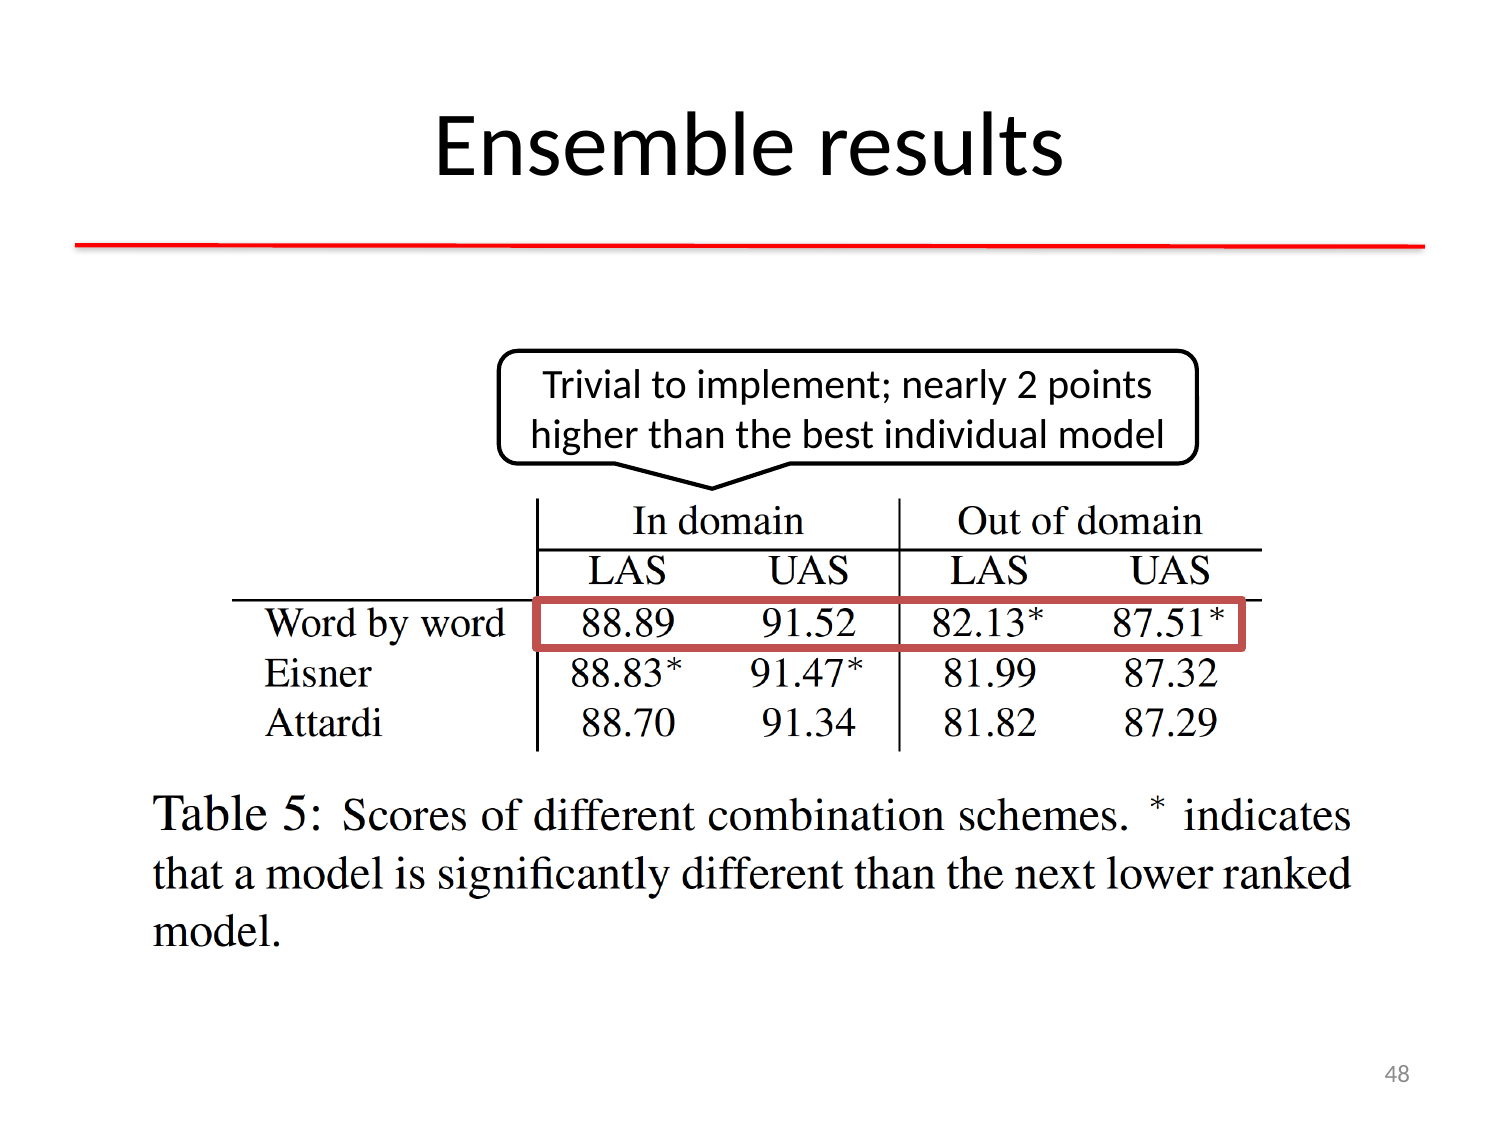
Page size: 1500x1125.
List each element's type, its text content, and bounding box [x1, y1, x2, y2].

slide_number 48 [1074, 1042, 1425, 1103]
title Ensemble results [75, 45, 1425, 233]
text_box Trivial to implement; nearly 2 points higher than the best individual model [496, 348, 1200, 488]
picture [148, 490, 1360, 956]
